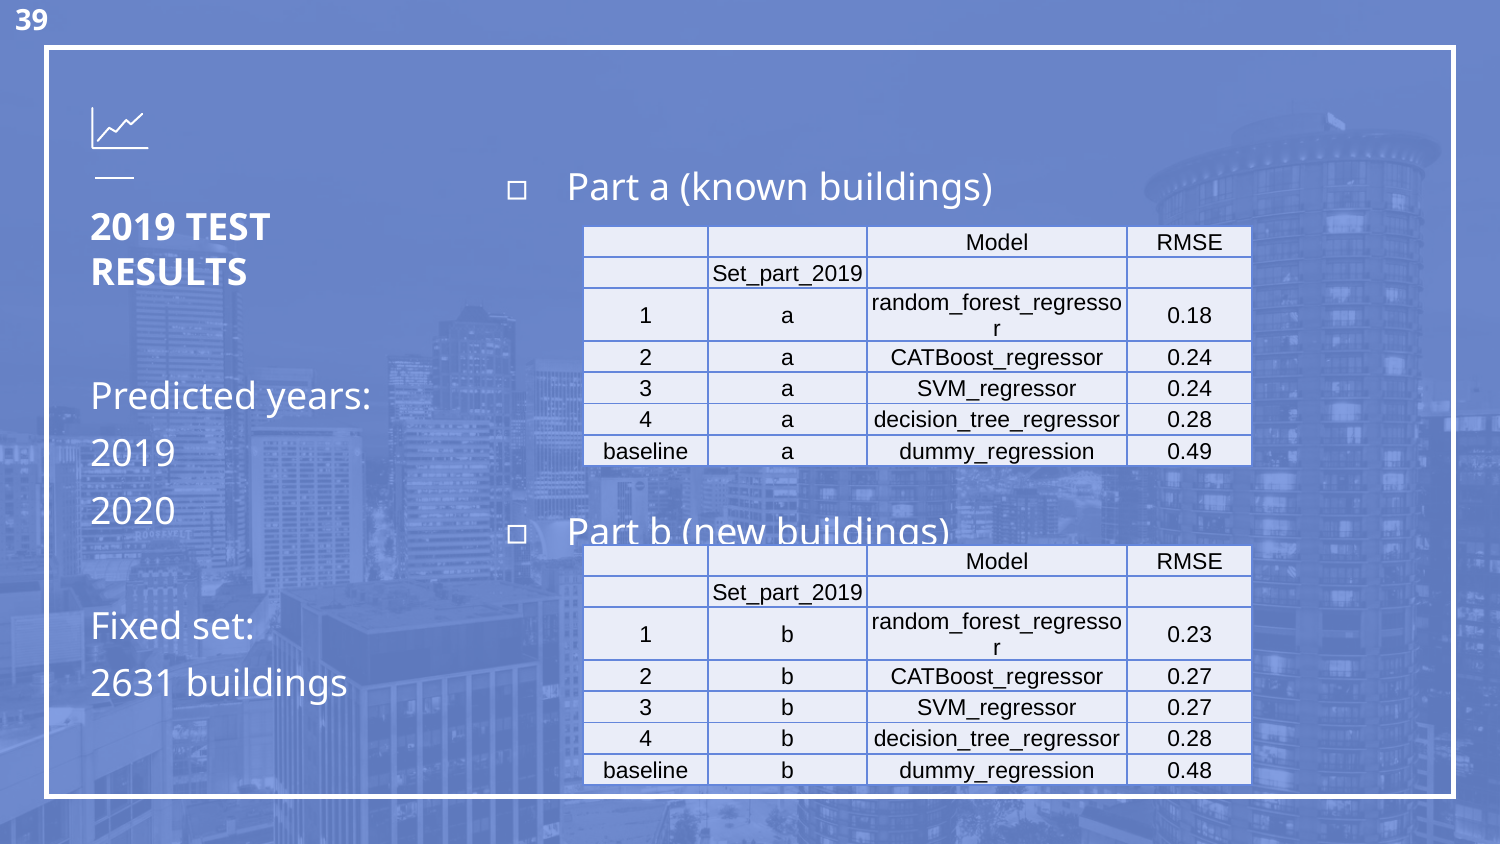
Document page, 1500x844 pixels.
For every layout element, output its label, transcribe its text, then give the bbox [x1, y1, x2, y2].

table_cell 0.28 [1128, 404, 1251, 434]
table_header [709, 227, 866, 256]
table_cell b [709, 661, 866, 690]
table_cell 1 [584, 608, 707, 659]
table_cell decision_tree_regressor [868, 723, 1126, 753]
table_cell 0.23 [1128, 608, 1251, 659]
table_cell 3 [584, 692, 707, 722]
table_header [584, 227, 707, 256]
table_header [584, 546, 707, 575]
table_header Model [868, 227, 1126, 256]
table_cell [1128, 577, 1251, 606]
table_cell [584, 577, 707, 606]
table_cell a [709, 436, 866, 465]
table_cell Set_part_2019 [709, 258, 866, 287]
table_cell a [709, 373, 866, 403]
title 2019 TEST RESULTS [75, 187, 444, 322]
table_cell 0.24 [1128, 342, 1251, 371]
table_cell 0.48 [1128, 755, 1251, 784]
table_cell dummy_regression [868, 755, 1126, 784]
table_cell 4 [584, 723, 707, 753]
table_cell [868, 258, 1126, 287]
table_cell 0.49 [1128, 436, 1251, 465]
table_cell baseline [584, 436, 707, 465]
table_cell a [709, 404, 866, 434]
table_cell 0.27 [1128, 692, 1251, 722]
table_cell a [709, 342, 866, 371]
list Part a (known buildings) Part b (new buildings) [476, 148, 1425, 731]
table_cell SVM_regressor [868, 692, 1126, 722]
table_cell CATBoost_regressor [868, 342, 1126, 371]
table_header RMSE [1128, 546, 1251, 575]
table_cell b [709, 723, 866, 753]
table_cell 1 [584, 289, 707, 340]
table_cell 0.18 [1128, 289, 1251, 340]
table_cell 4 [584, 404, 707, 434]
table_header RMSE [1128, 227, 1251, 256]
table_cell a [709, 289, 866, 340]
table_cell 0.27 [1128, 661, 1251, 690]
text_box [92, 107, 148, 149]
table_cell 3 [584, 373, 707, 403]
table_cell b [709, 608, 866, 659]
table_cell SVM_regressor [868, 373, 1126, 403]
table_cell [1128, 258, 1251, 287]
table_cell decision_tree_regressor [868, 404, 1126, 434]
table_header Model [868, 546, 1126, 575]
table_cell dummy_regression [868, 436, 1126, 465]
table_cell b [709, 692, 866, 722]
table_cell baseline [584, 755, 707, 784]
table_cell random_forest_regressor [868, 608, 1126, 659]
table_cell [868, 577, 1126, 606]
table_cell random_forest_regressor [868, 289, 1126, 340]
table_cell 0.28 [1128, 723, 1251, 753]
table_cell Set_part_2019 [709, 577, 866, 606]
text_box Predicted years: 2019 2020 Fixed set: 2631 buildings [75, 356, 491, 781]
table_cell 0.24 [1128, 373, 1251, 403]
table_cell CATBoost_regressor [868, 661, 1126, 690]
table_cell b [709, 755, 866, 784]
table_cell [584, 258, 707, 287]
table_cell 2 [584, 661, 707, 690]
table_cell 2 [584, 342, 707, 371]
table_header [709, 546, 866, 575]
